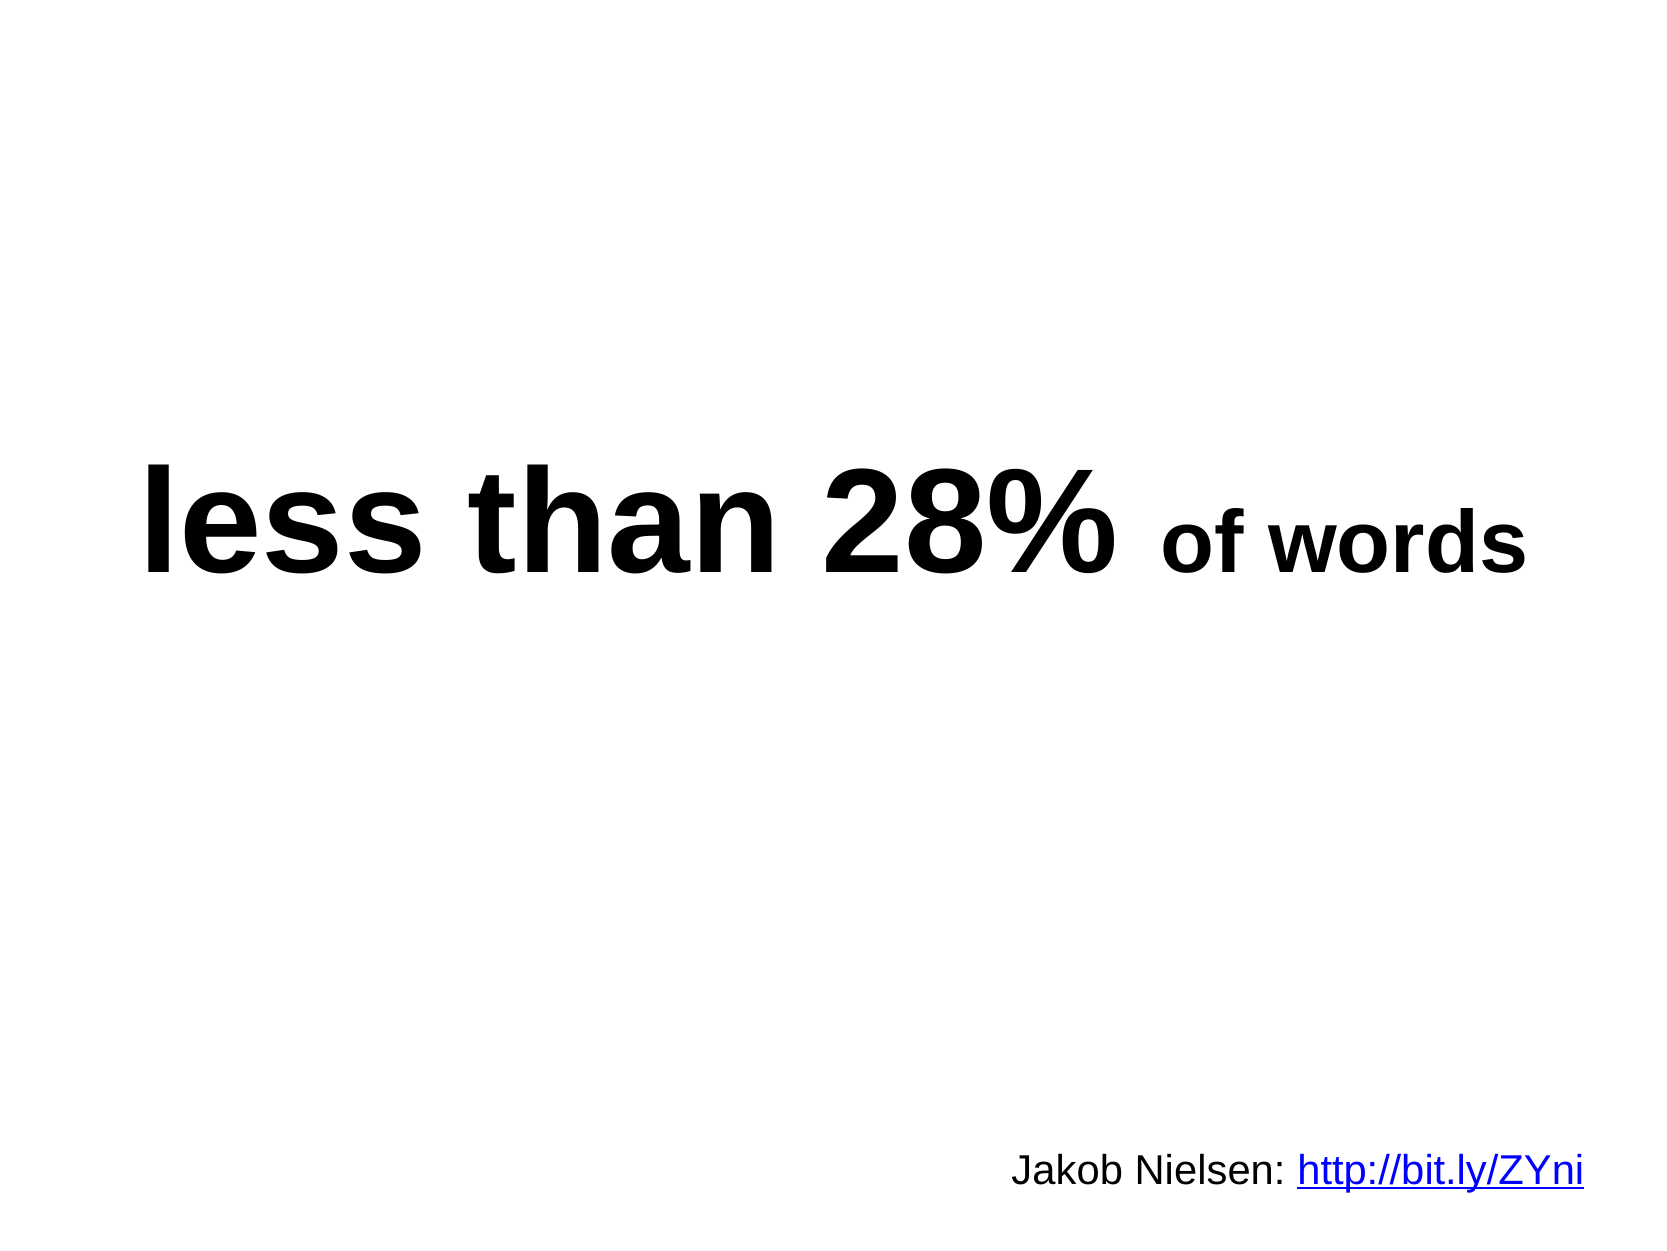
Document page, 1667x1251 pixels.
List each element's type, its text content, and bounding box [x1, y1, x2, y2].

title less than 28% of words [132, 396, 1535, 648]
text_box Jakob Nielsen: http://bit.ly/ZYni [1011, 1146, 1620, 1194]
